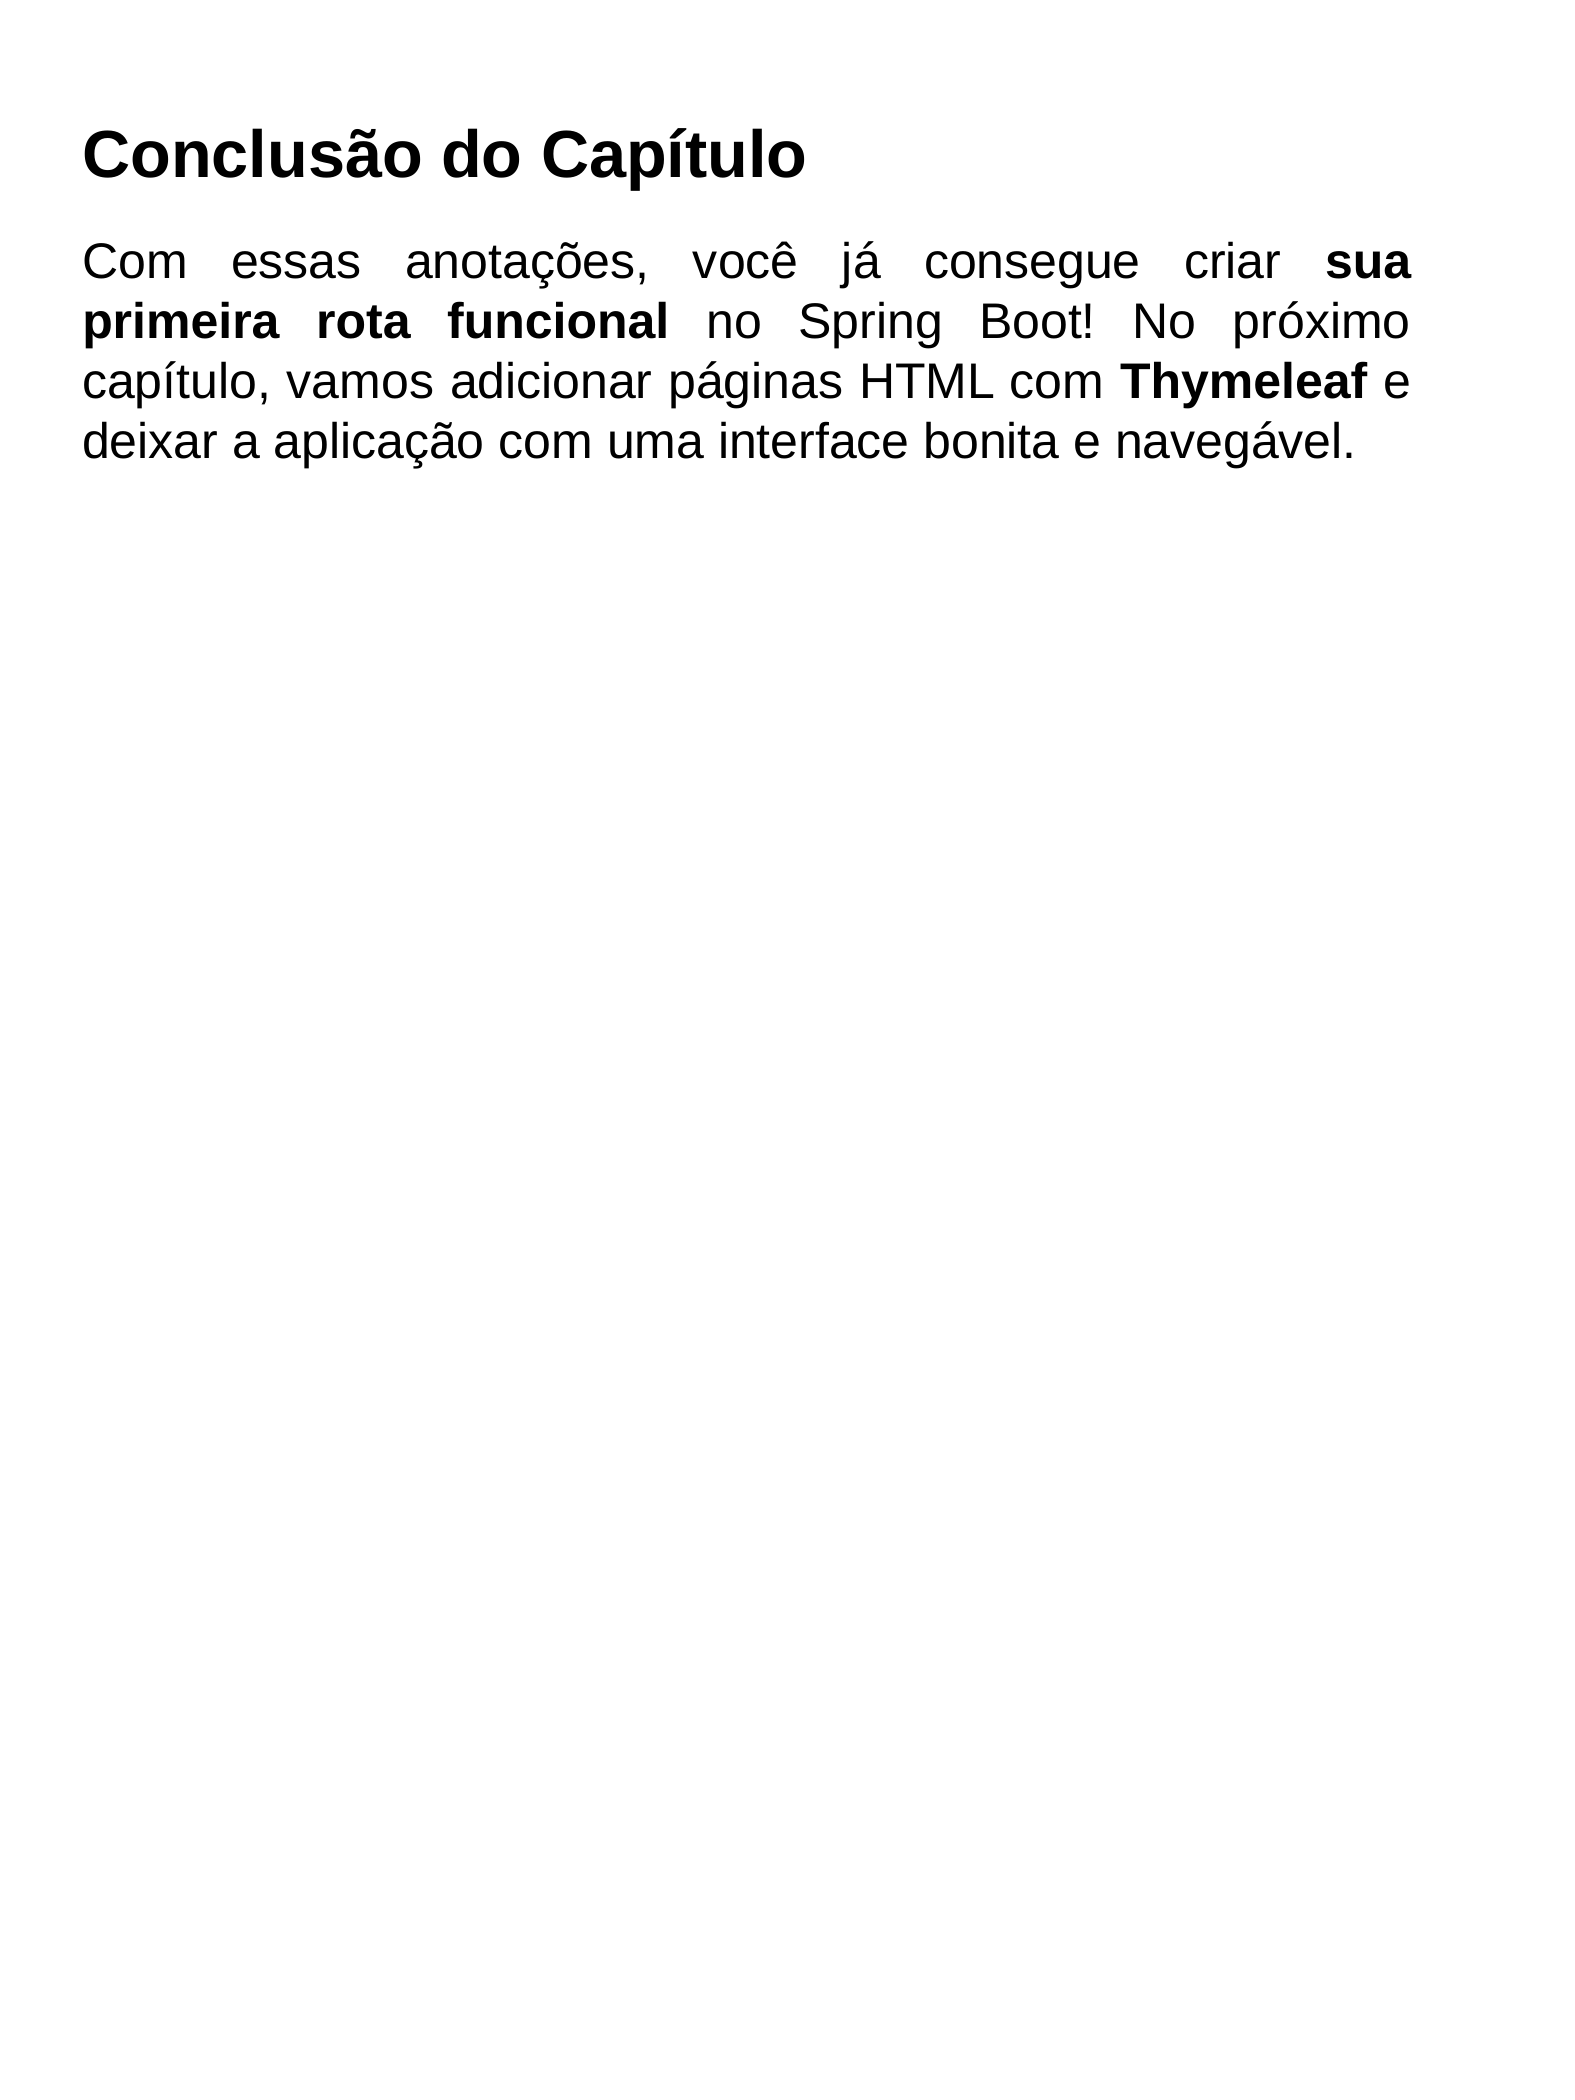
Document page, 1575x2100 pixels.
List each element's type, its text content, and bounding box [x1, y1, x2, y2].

text_box Conclusão do Capítulo [67, 103, 1426, 198]
text_box Com essas anotações, você já consegue criar sua primeira rota funcional no Spring Boot! No próximo capítulo, vamos adicionar páginas HTML com Thymeleaf e deixar a aplicação com uma interface bonita e navegável. [67, 221, 1426, 477]
